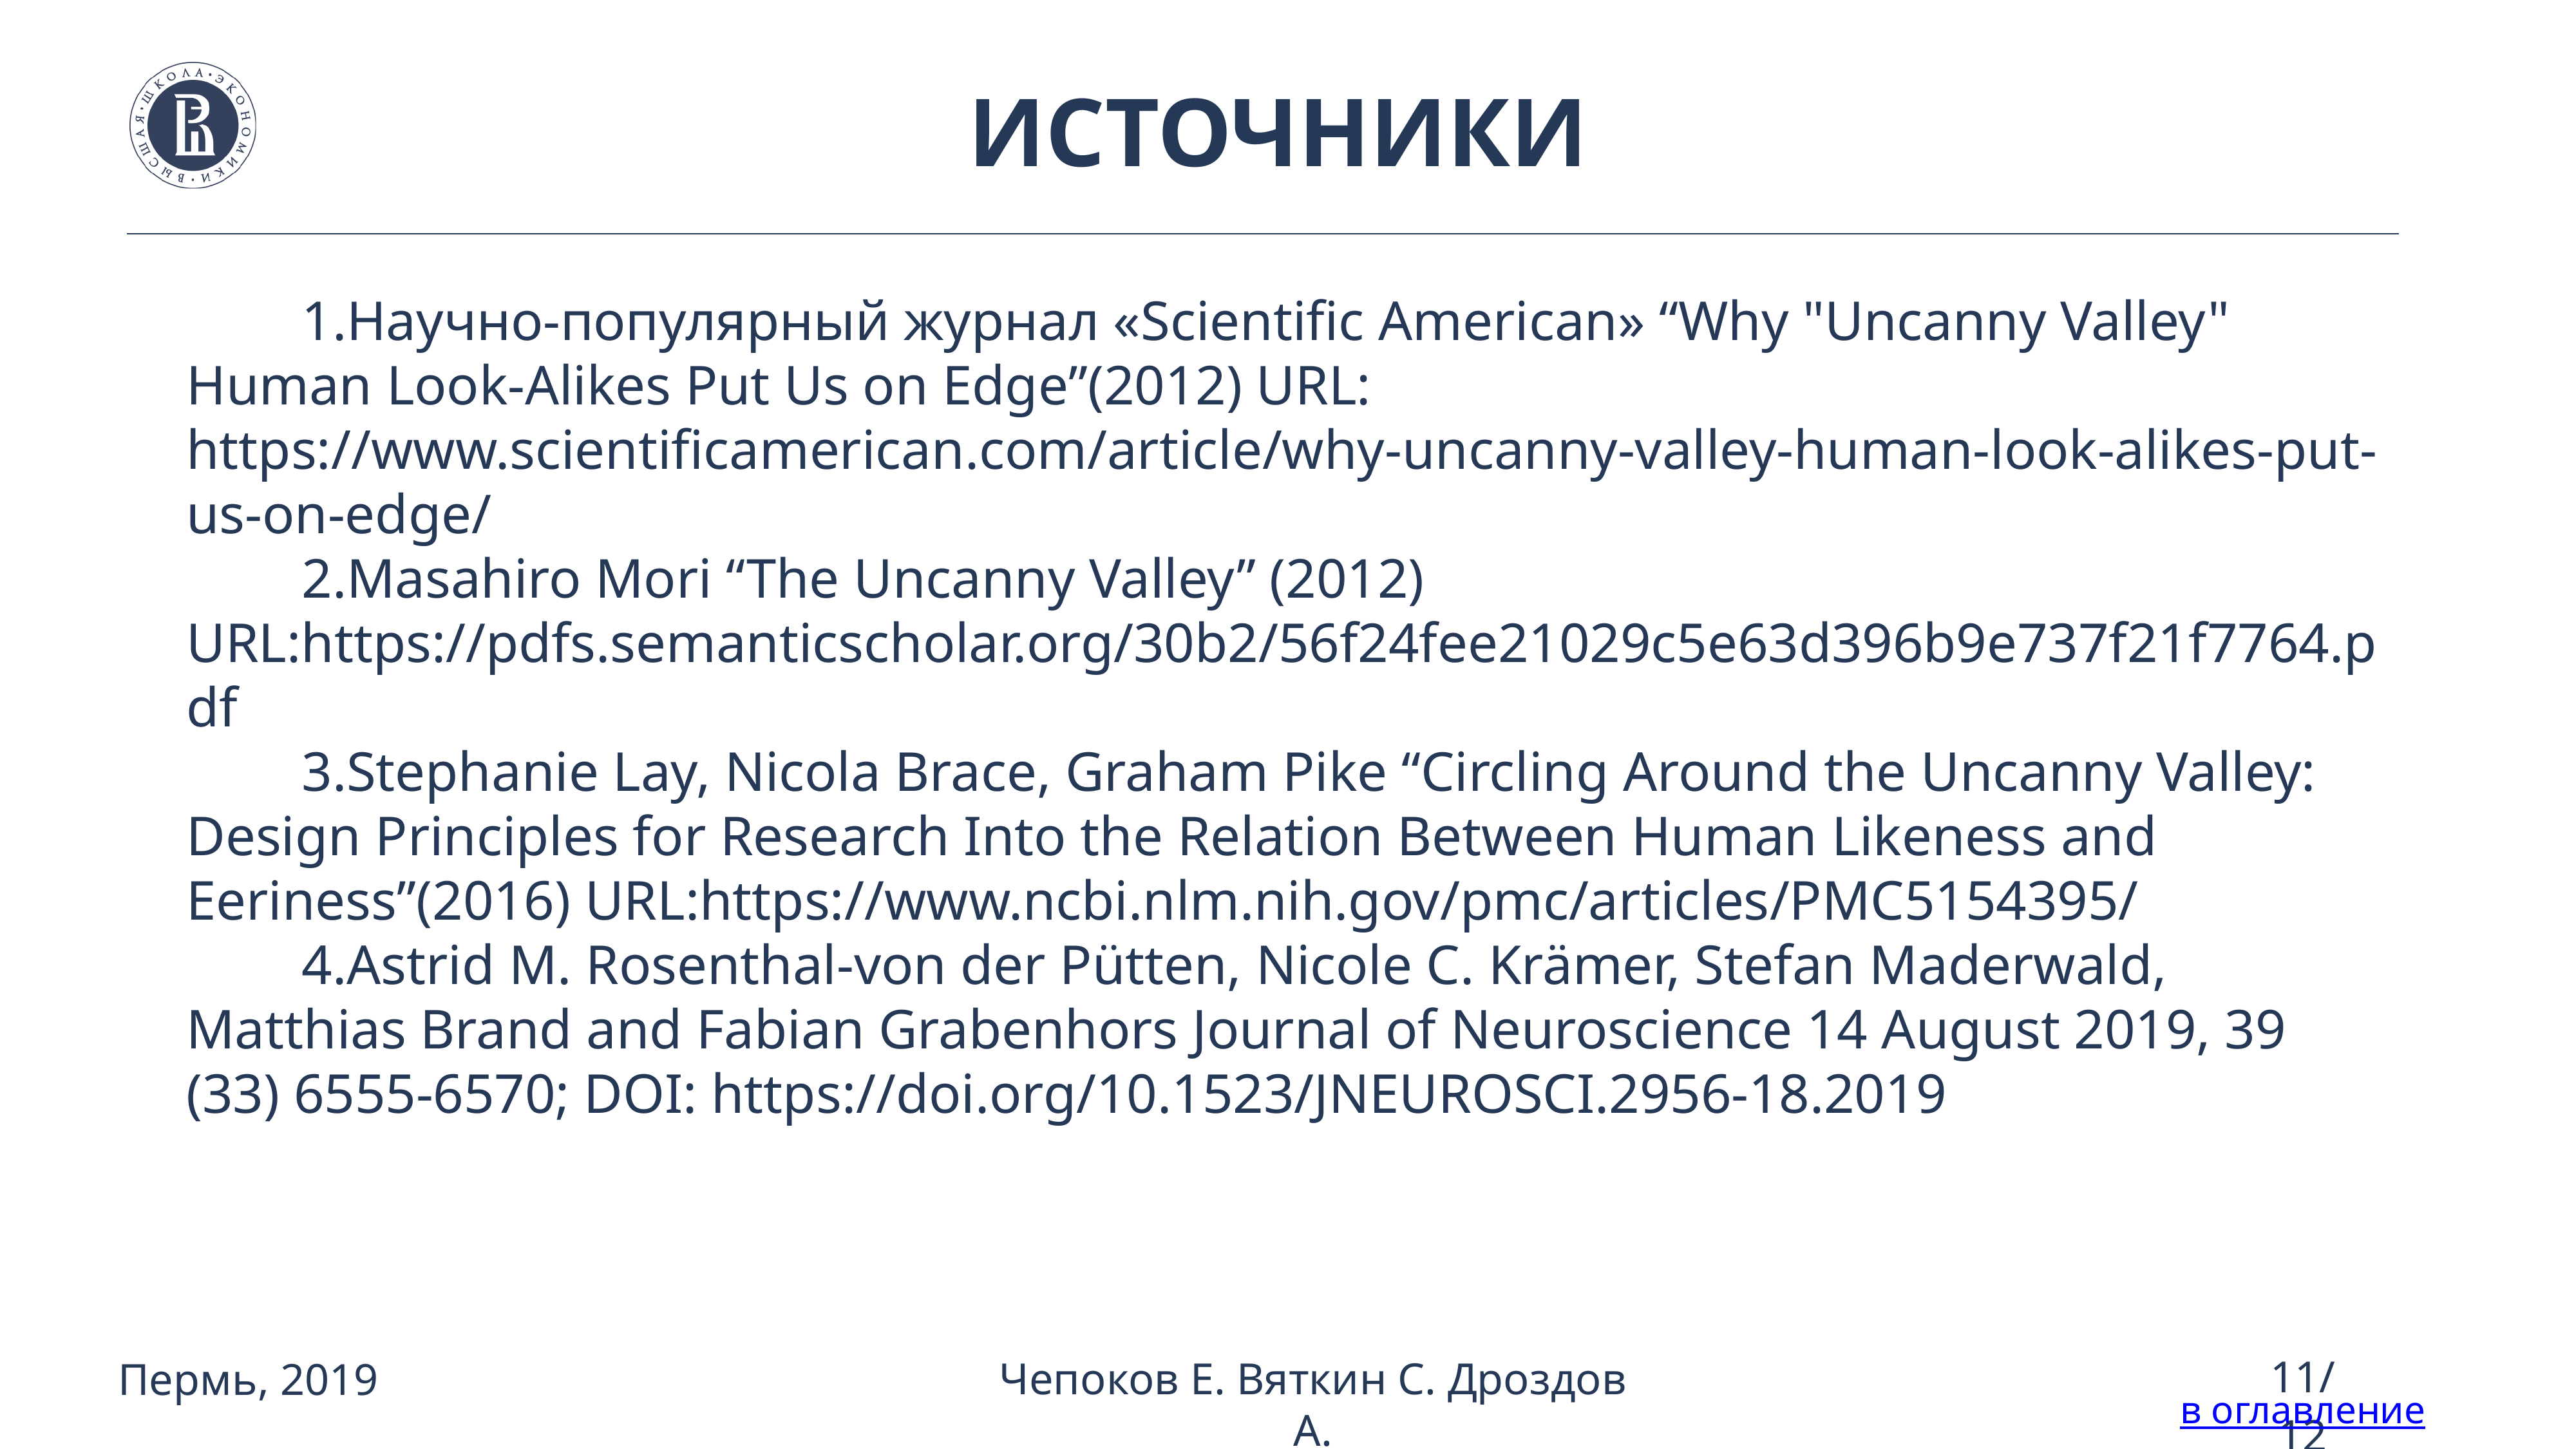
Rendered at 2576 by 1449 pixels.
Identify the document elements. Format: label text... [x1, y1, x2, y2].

slide_number 11/12 [2238, 1341, 2368, 1378]
text_box Пермь, 2019 [110, 1344, 387, 1412]
text_box Чепоков Е. Вяткин С. Дроздов А. [969, 1347, 1657, 1449]
text_box в оглавление [2172, 1378, 2434, 1445]
text_box Источники [435, 64, 2121, 202]
text_box Научно-популярный журнал «Scientific American» “Why "Uncanny Valley" Human Look-Alikes Put Us on Edge”(2012) URL: https://www.scientificamerican.com/article/why-uncanny-valley-human-look-alikes-put-us-on-edge/ Masahiro Mori “The Uncanny Valley” (2012) URL:https://pdfs.semanticscholar.org/30b2/56f24fee21029c5e63d396b9e737f21f7764.pdf Stephanie Lay, Nicola Brace, Graham Pike “Circling Around the Uncanny Valley: Design Principles for Research Into the Relation Between Human Likeness and Eeriness”(2016) URL:https://www.ncbi.nlm.nih.gov/pmc/articles/PMC5154395/ Astrid M. Rosenthal-von der Pütten, Nicole C. Krämer, Stefan Maderwald, Matthias Brand and Fabian Grabenhors Journal of Neuroscience 14 August 2019, 39 (33) 6555-6570; DOI: https://doi.org/10.1523/JNEUROSCI.2956-18.2019 [124, 279, 2398, 1204]
picture [129, 62, 256, 189]
